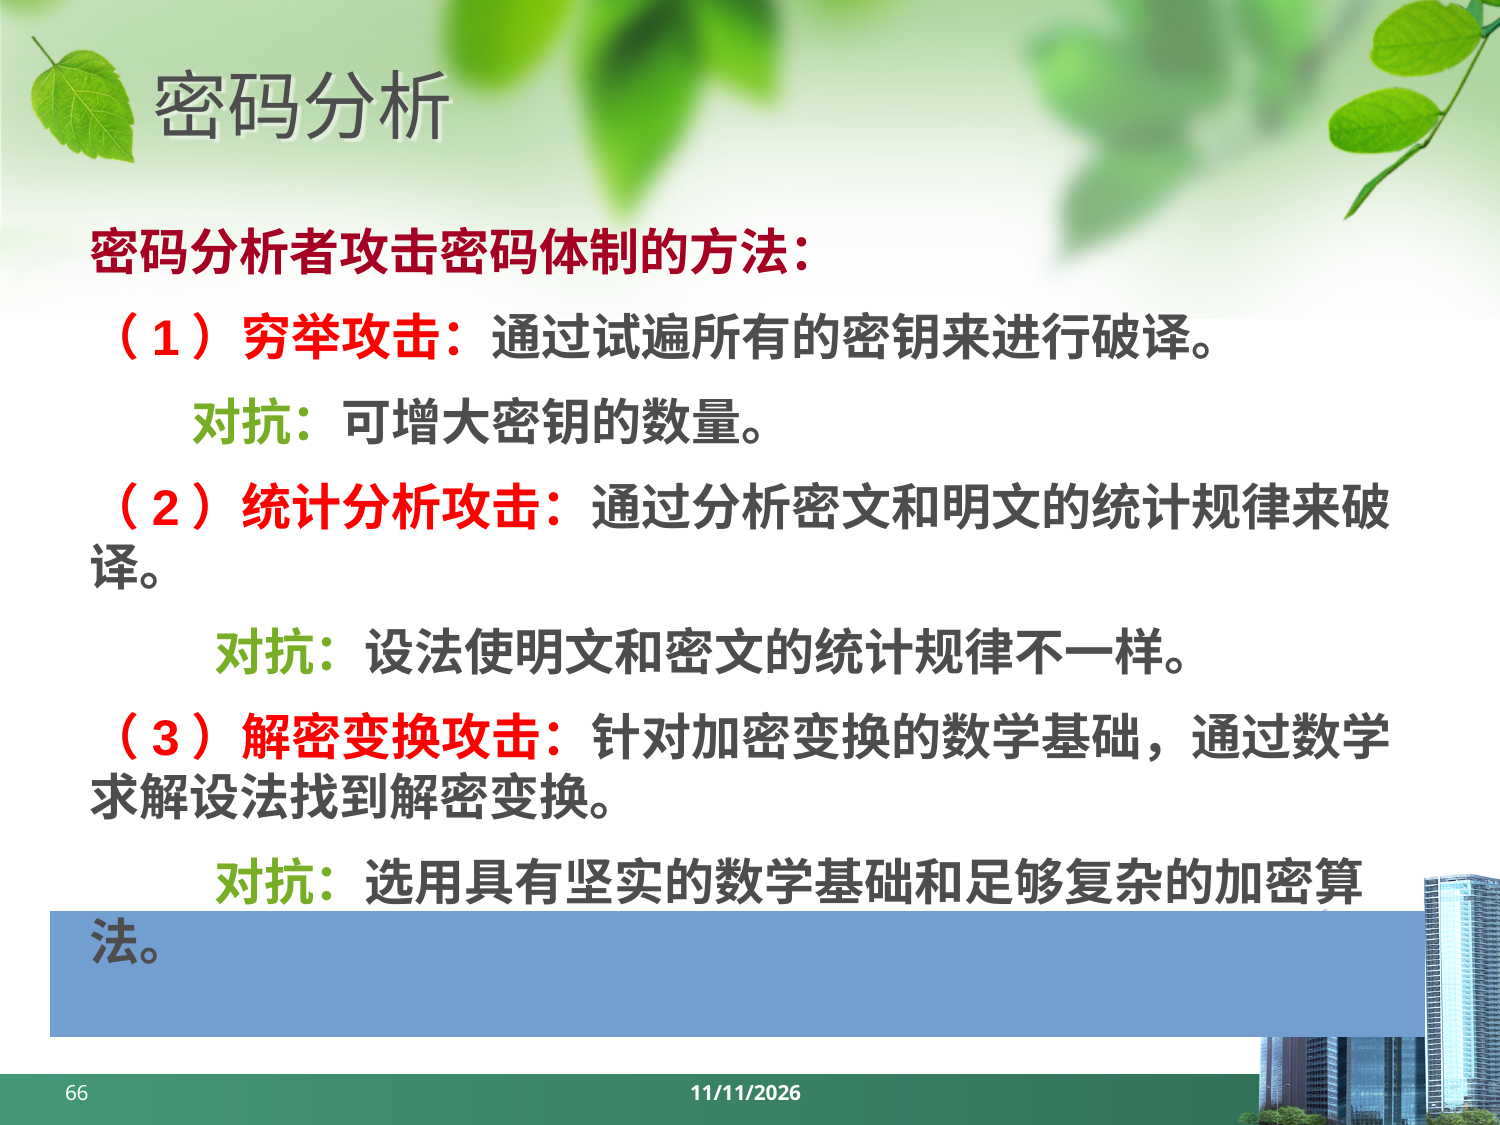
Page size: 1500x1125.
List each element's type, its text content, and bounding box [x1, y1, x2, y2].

text_box 密码分析者攻击密码体制的方法： （1）穷举攻击：通过试遍所有的密钥来进行破译。 对抗：可增大密钥的数量。 （2）统计分析攻击：通过分析密文和明文的统计规律来破译。 对抗：设法使明文和密文的统计规律不一样。 （3）解密变换攻击：针对加密变换的数学基础，通过数学求解设法找到解密变换。 对抗：选用具有坚实的数学基础和足够复杂的加密算法。 [75, 213, 1450, 979]
title 密码分析 [137, 57, 1325, 150]
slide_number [675, 1072, 1025, 1113]
picture [0, 0, 1500, 319]
slide_number 66 [50, 1072, 138, 1113]
